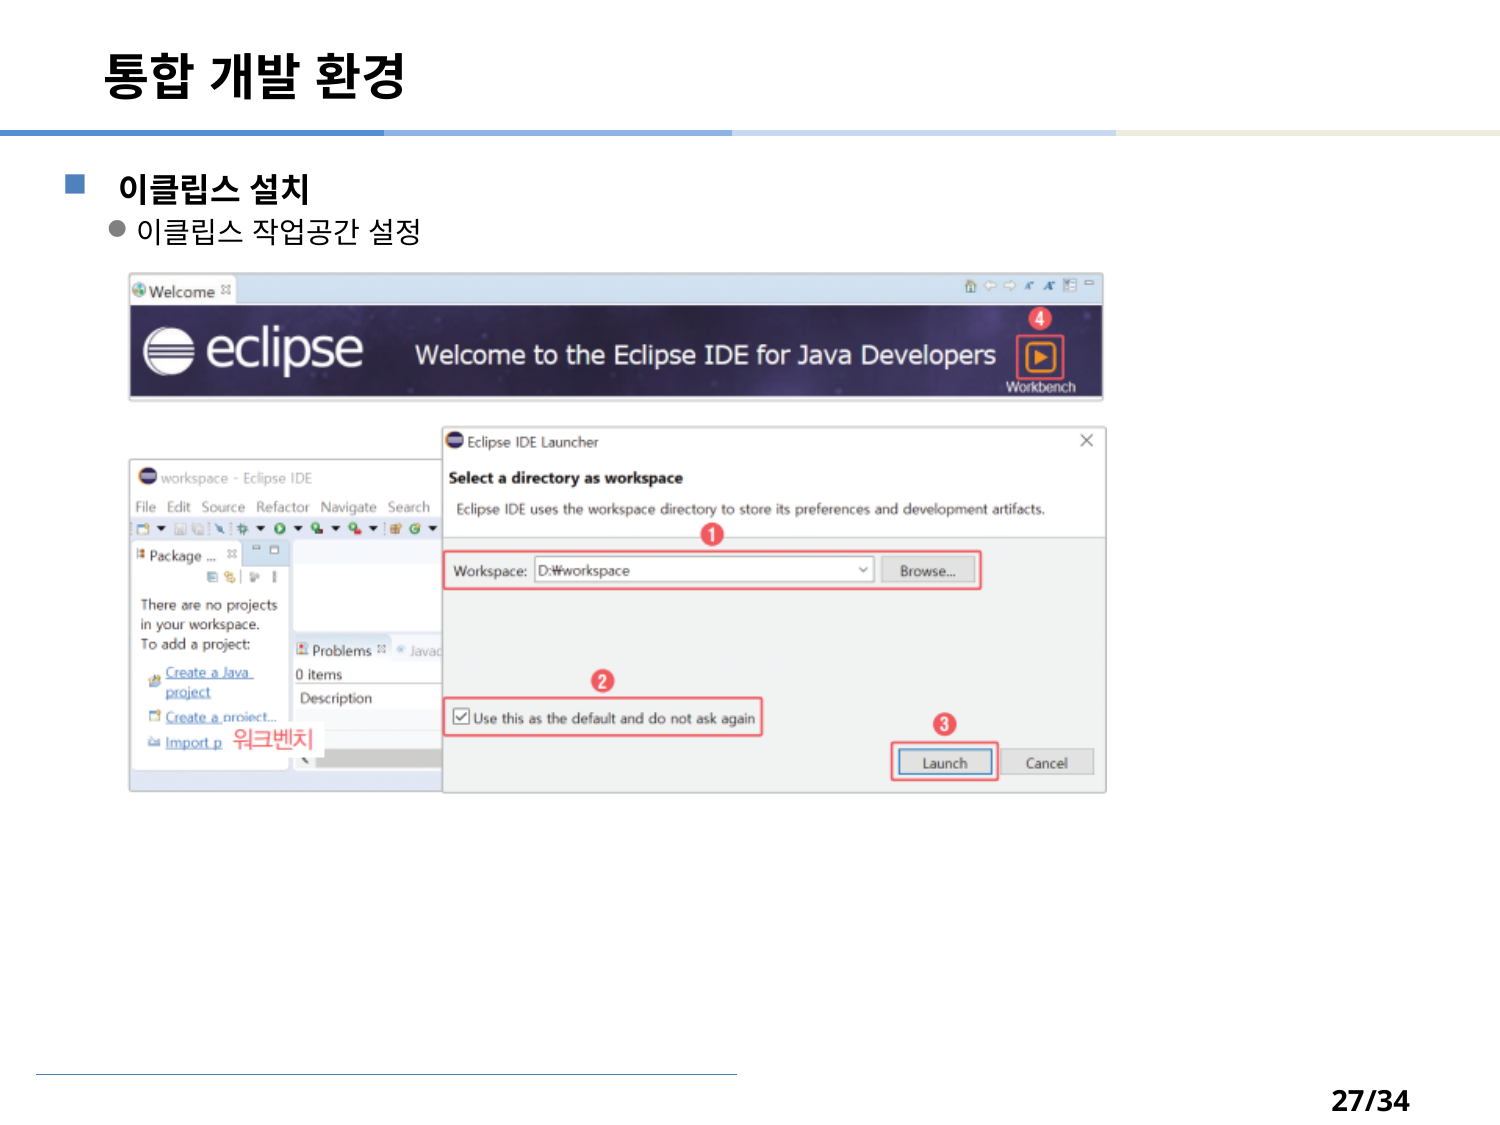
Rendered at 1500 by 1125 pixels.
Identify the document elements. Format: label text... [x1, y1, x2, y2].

title 통합 개발 환경 [88, 30, 1330, 121]
list 이클립스 설치 이클립스 작업공간 설정 [47, 141, 1428, 1047]
picture [126, 270, 1107, 797]
